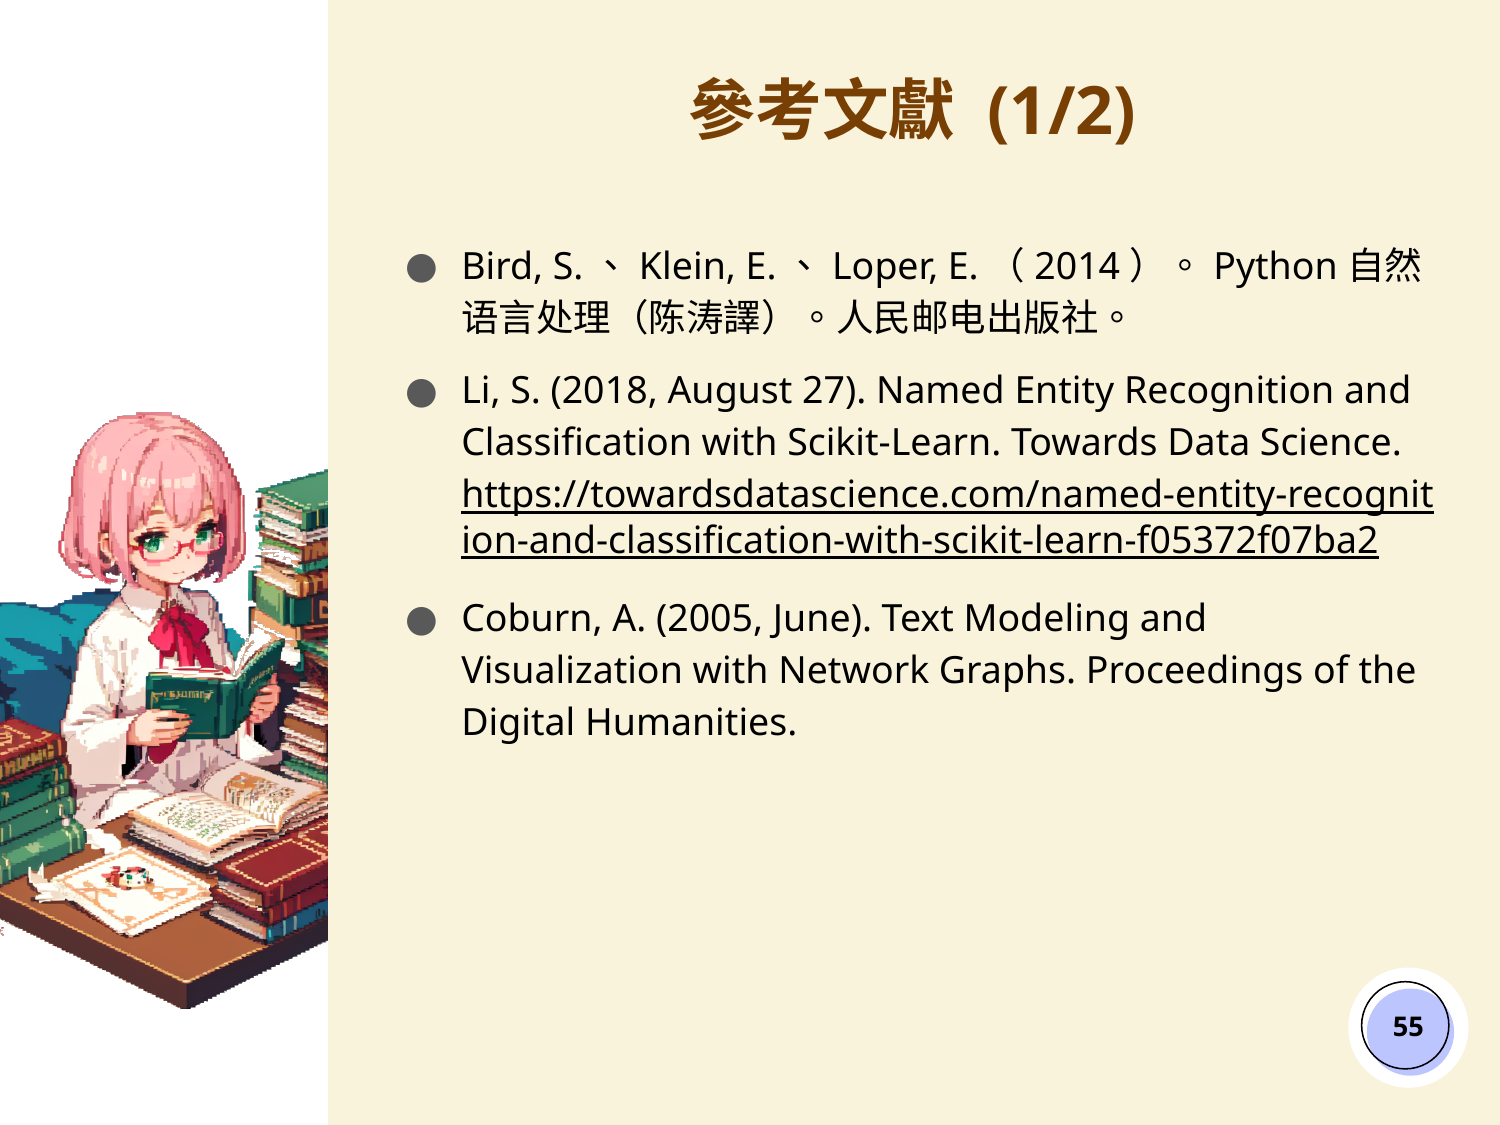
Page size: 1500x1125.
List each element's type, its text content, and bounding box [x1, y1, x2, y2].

picture [0, 411, 329, 1010]
title 參考文獻 (1/2) [371, 68, 1455, 171]
list Bird, S.、Klein, E.、Loper, E.（2014）。Python自然语言处理（陈涛譯）。人民邮电出版社。 Li, S. (2018, August 27). Named Entity Recognition and Classification with Scikit-Learn. Towards Data Science. https://towardsdatascience.com/named-entity-recognition-and-classification-with-scikit-learn-f05372f07ba2 Coburn, A. (2005, June). Text Modeling and Visualization with Network Graphs. Proceedings of the Digital Humanities. [371, 220, 1455, 1001]
slide_number ‹#› [1363, 1001, 1454, 1071]
